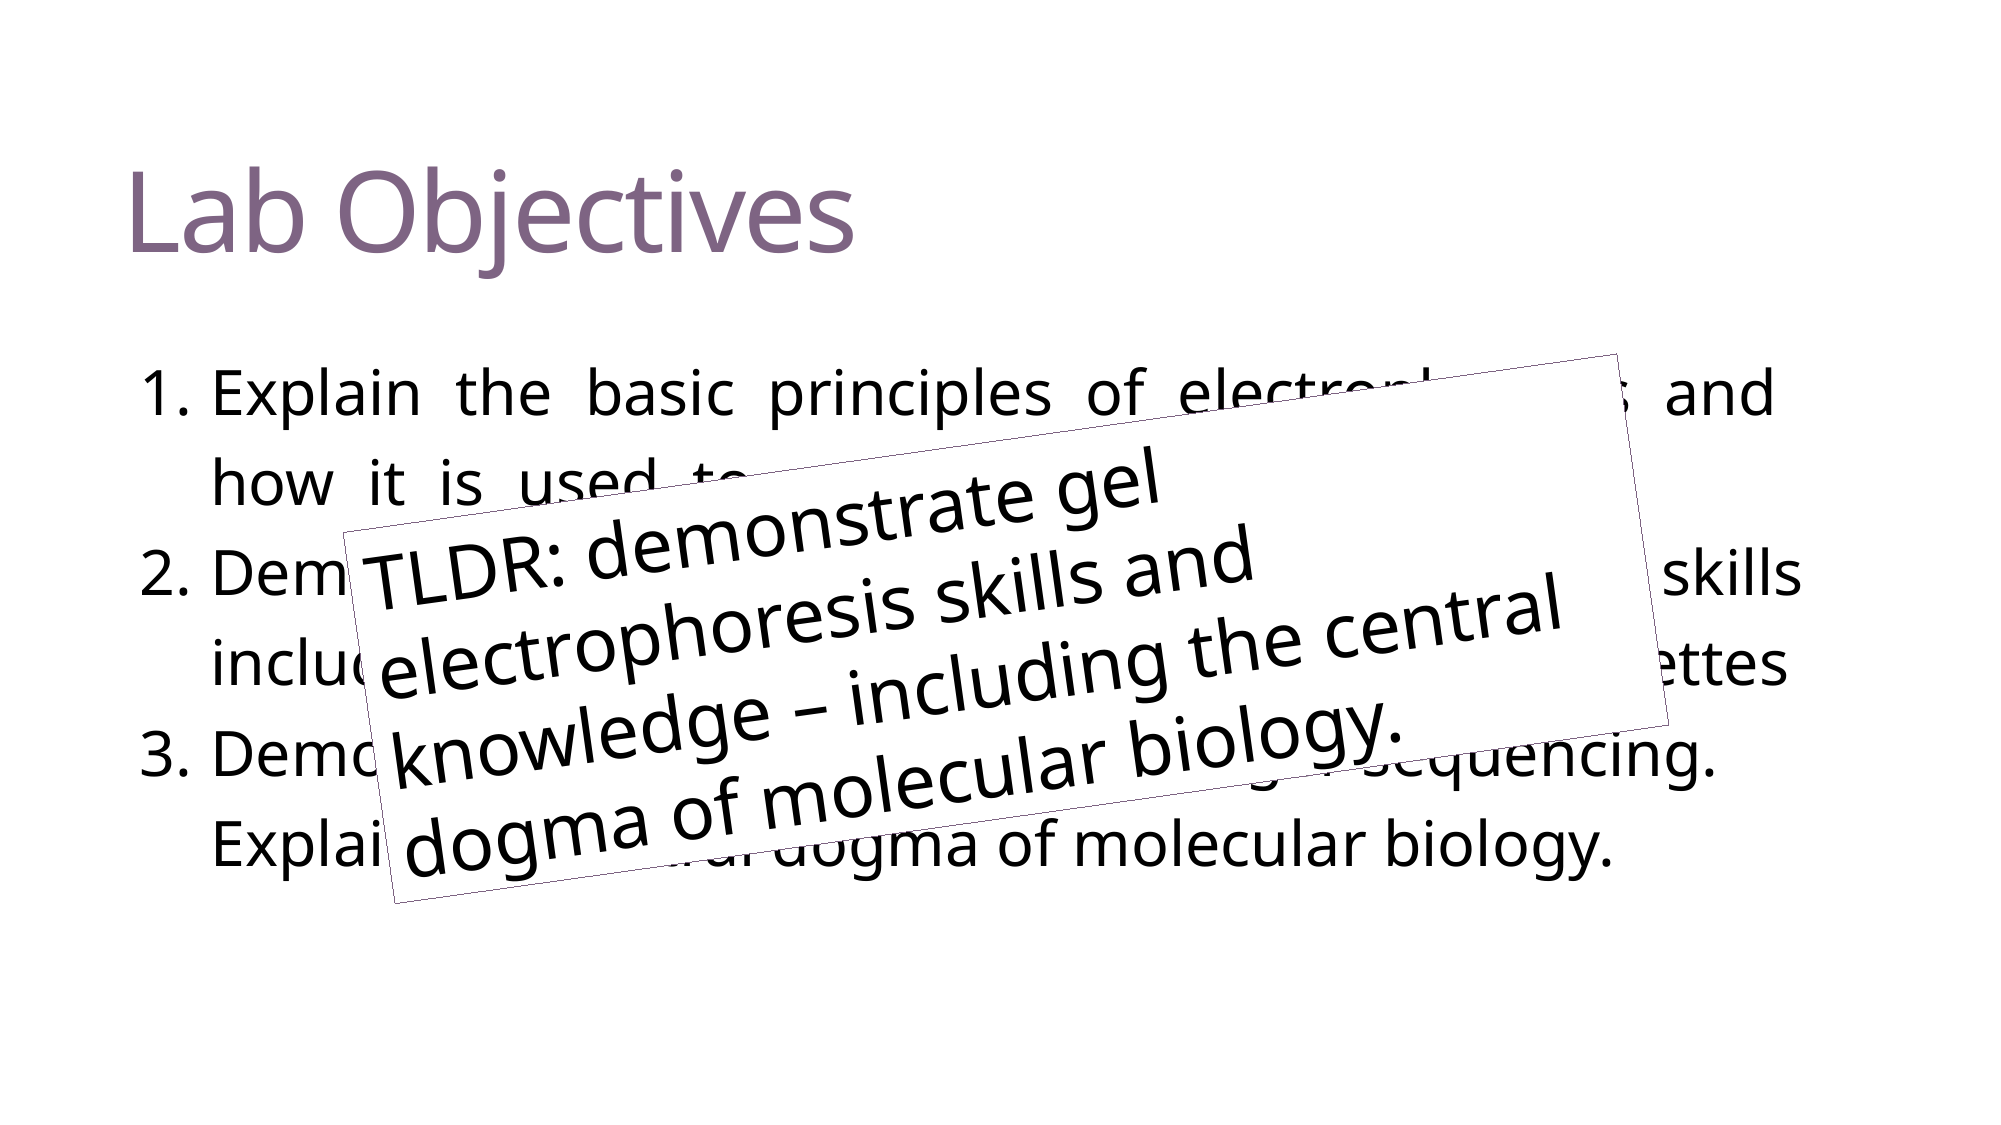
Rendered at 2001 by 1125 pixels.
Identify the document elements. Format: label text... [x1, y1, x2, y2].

list Explain the basic principles of electrophoresis and how it is used to separate DNA fragments. Demonstrate the ability to use molecular biology skills including gel electrophoresis and using micropipettes Demonstrate the knowledge of sanger sequencing. Explain the central dogma of molecular biology. [111, 329, 1876, 948]
text_box TLDR: demonstrate gel electrophoresis skills and knowledge – including the central dogma of molecular biology. [343, 353, 1669, 904]
title Lab Objectives [107, 81, 1875, 354]
